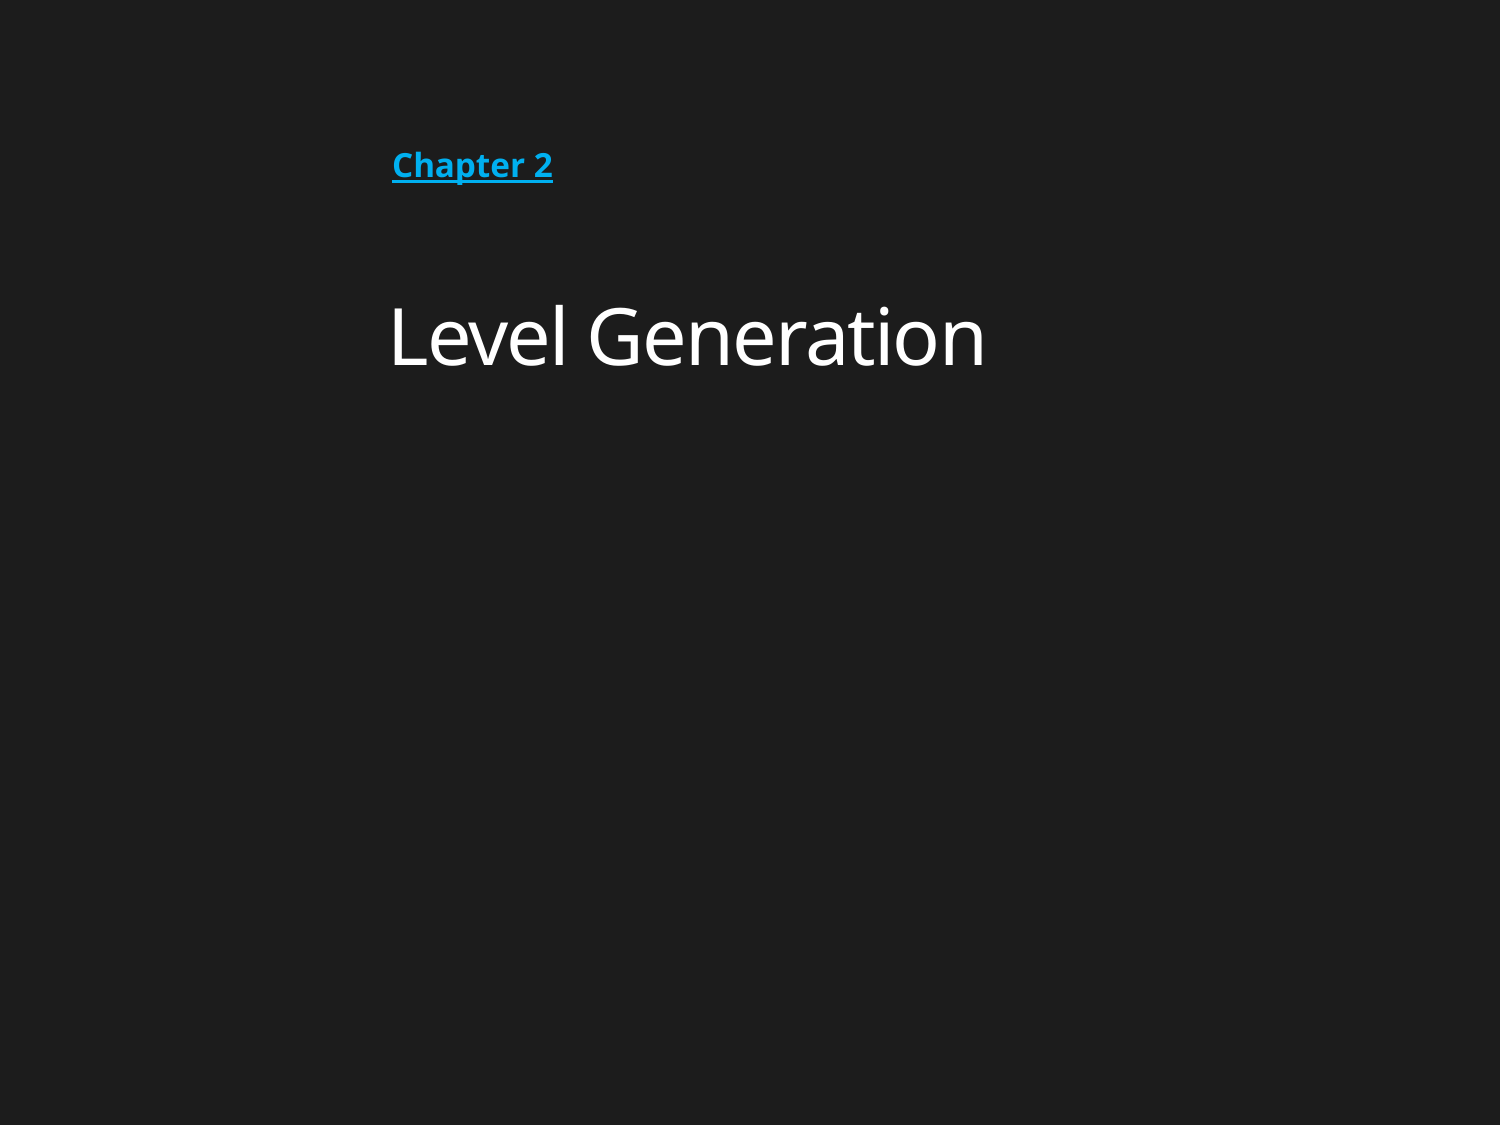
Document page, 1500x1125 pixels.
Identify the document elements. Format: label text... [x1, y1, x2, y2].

title Level Generation [372, 213, 1447, 455]
text_box Chapter 2 [377, 137, 921, 192]
